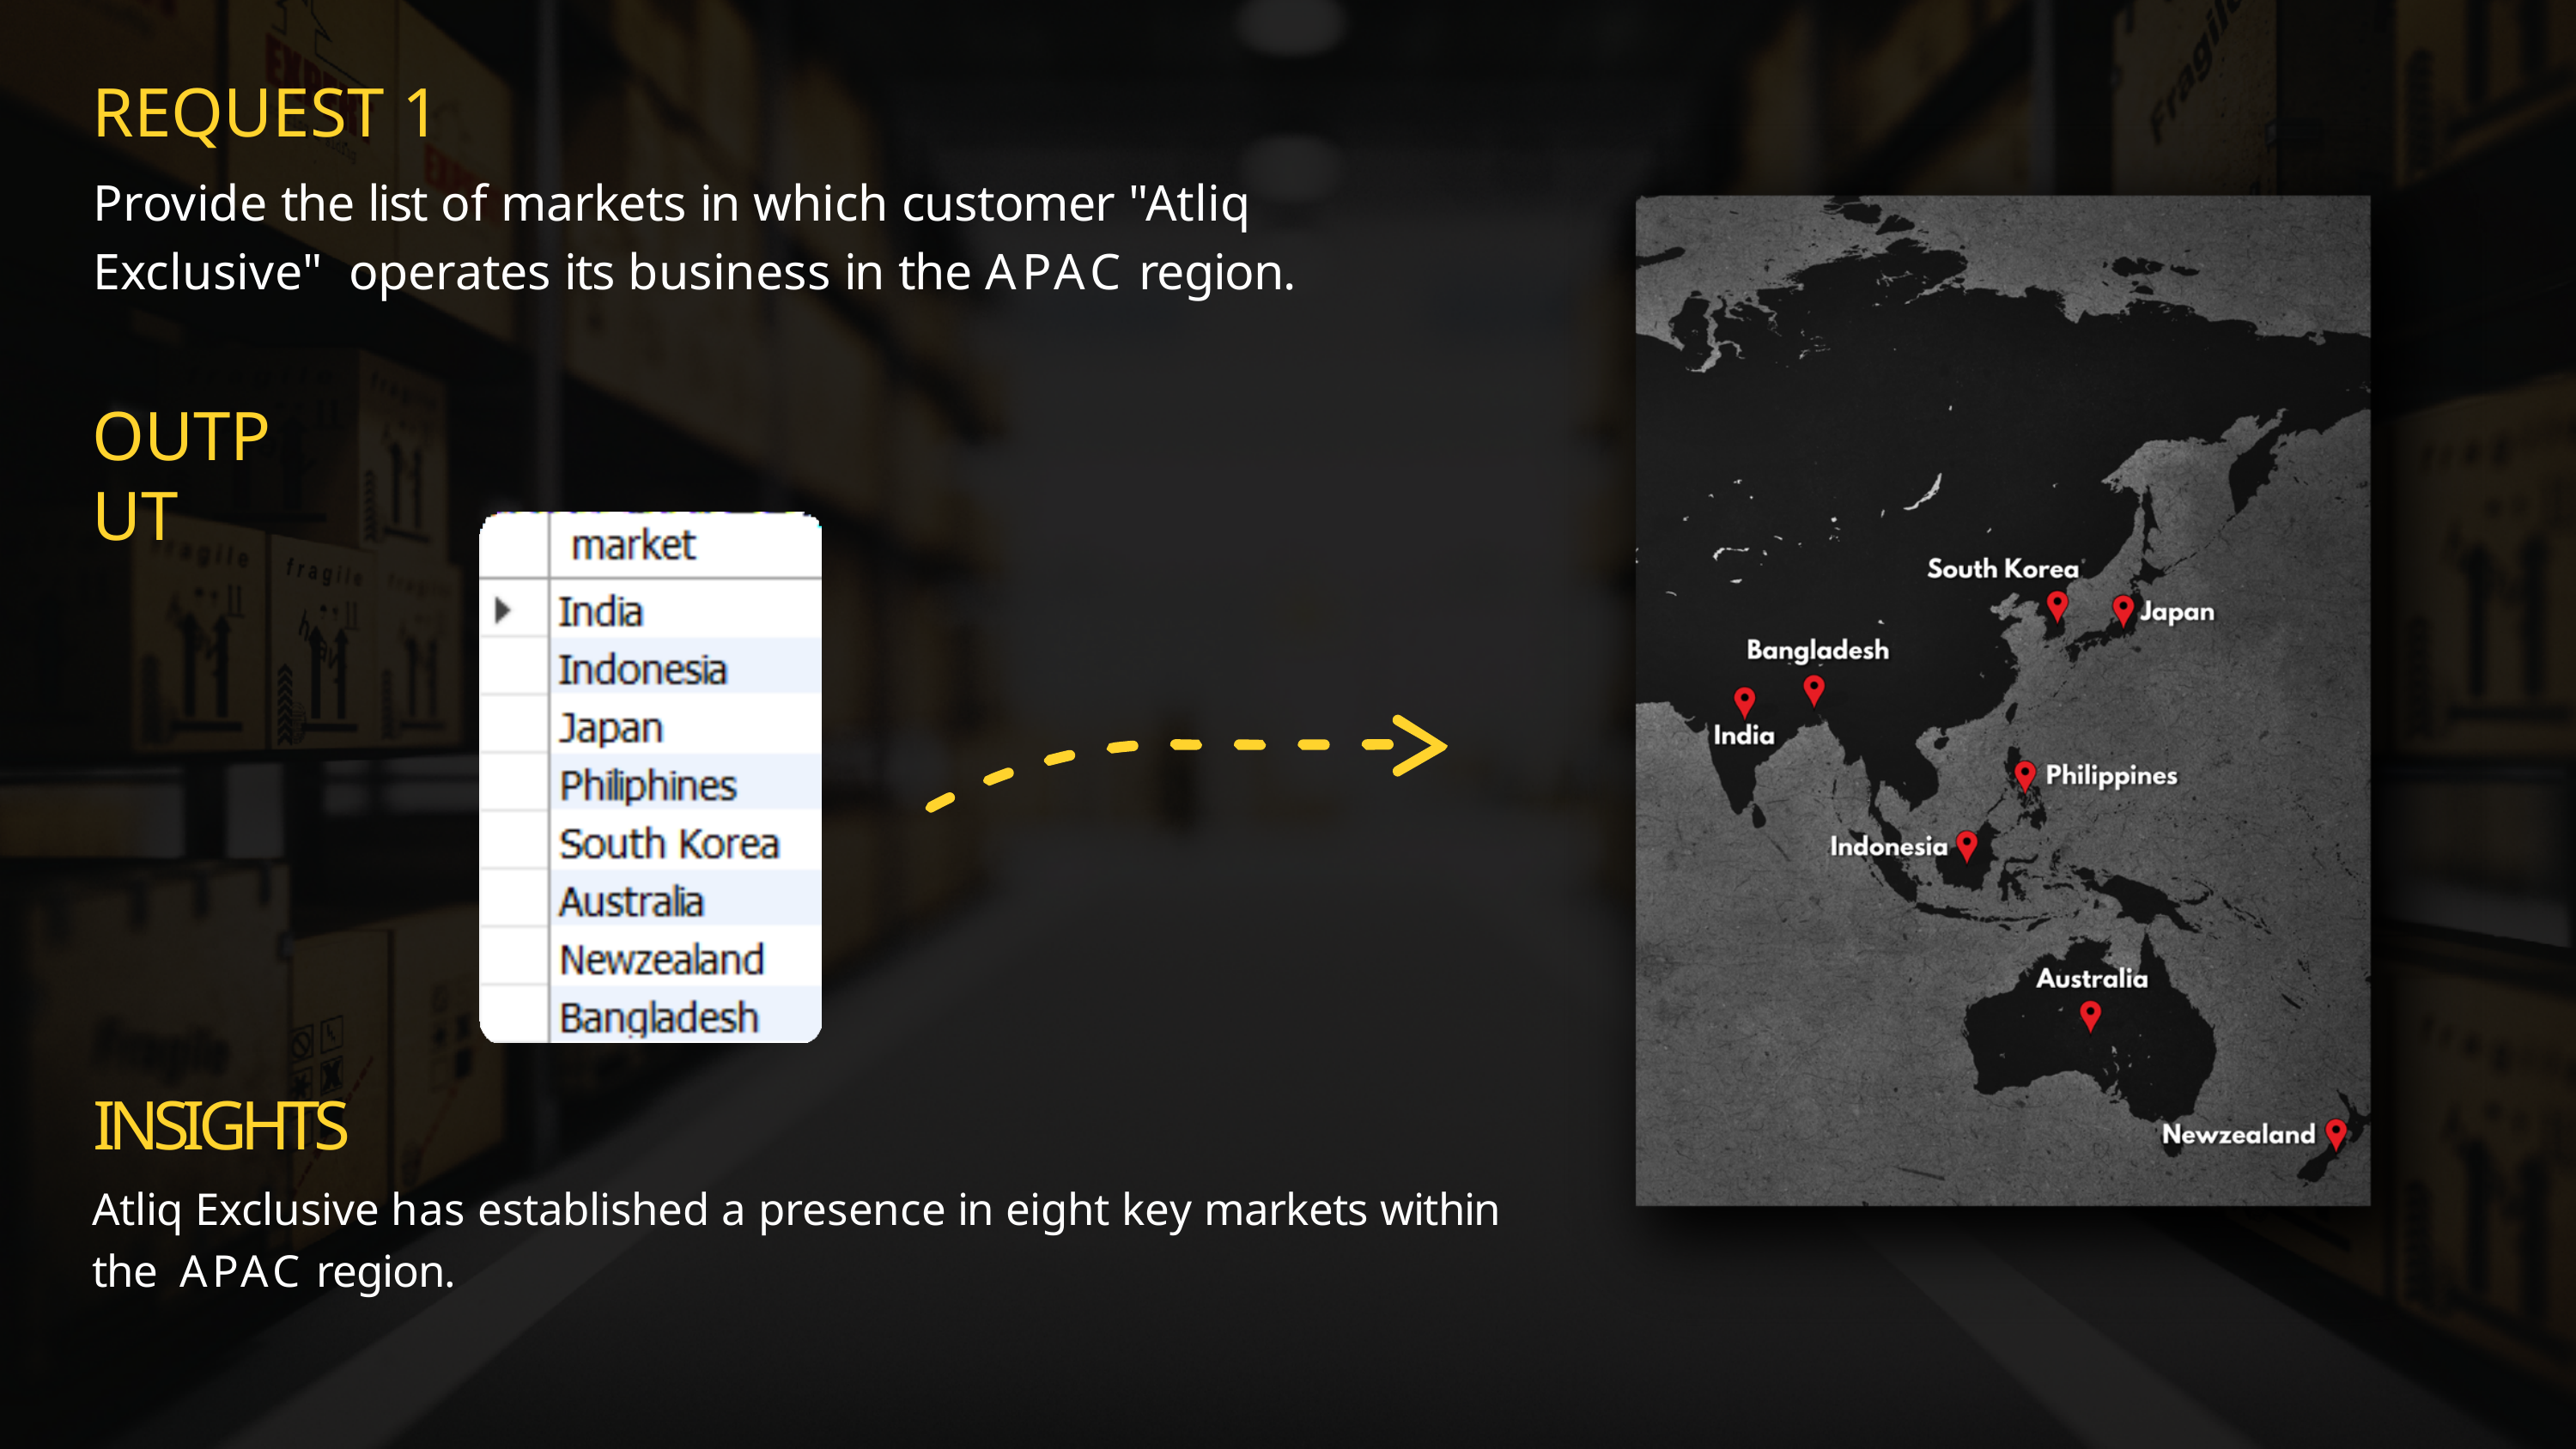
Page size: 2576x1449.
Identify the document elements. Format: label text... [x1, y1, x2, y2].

text_box [1106, 740, 1139, 754]
text_box OUTPUT [90, 391, 279, 555]
text_box [983, 767, 1014, 786]
text_box [1234, 739, 1267, 750]
text_box [1043, 749, 1076, 766]
text_box [1392, 714, 1448, 777]
text_box INSIGHTS Atliq Exclusive has established a presence in eight key markets within the APAC region. [90, 1052, 1512, 1296]
text_box [1361, 739, 1394, 750]
picture [0, 0, 2576, 1449]
text_box [1297, 739, 1330, 750]
text_box [1170, 739, 1202, 750]
text_box [925, 792, 956, 813]
title REQUEST 1 Provide the list of markets in which customer "Atliq Exclusive" operates its business in the APAC region. [90, 39, 1432, 312]
